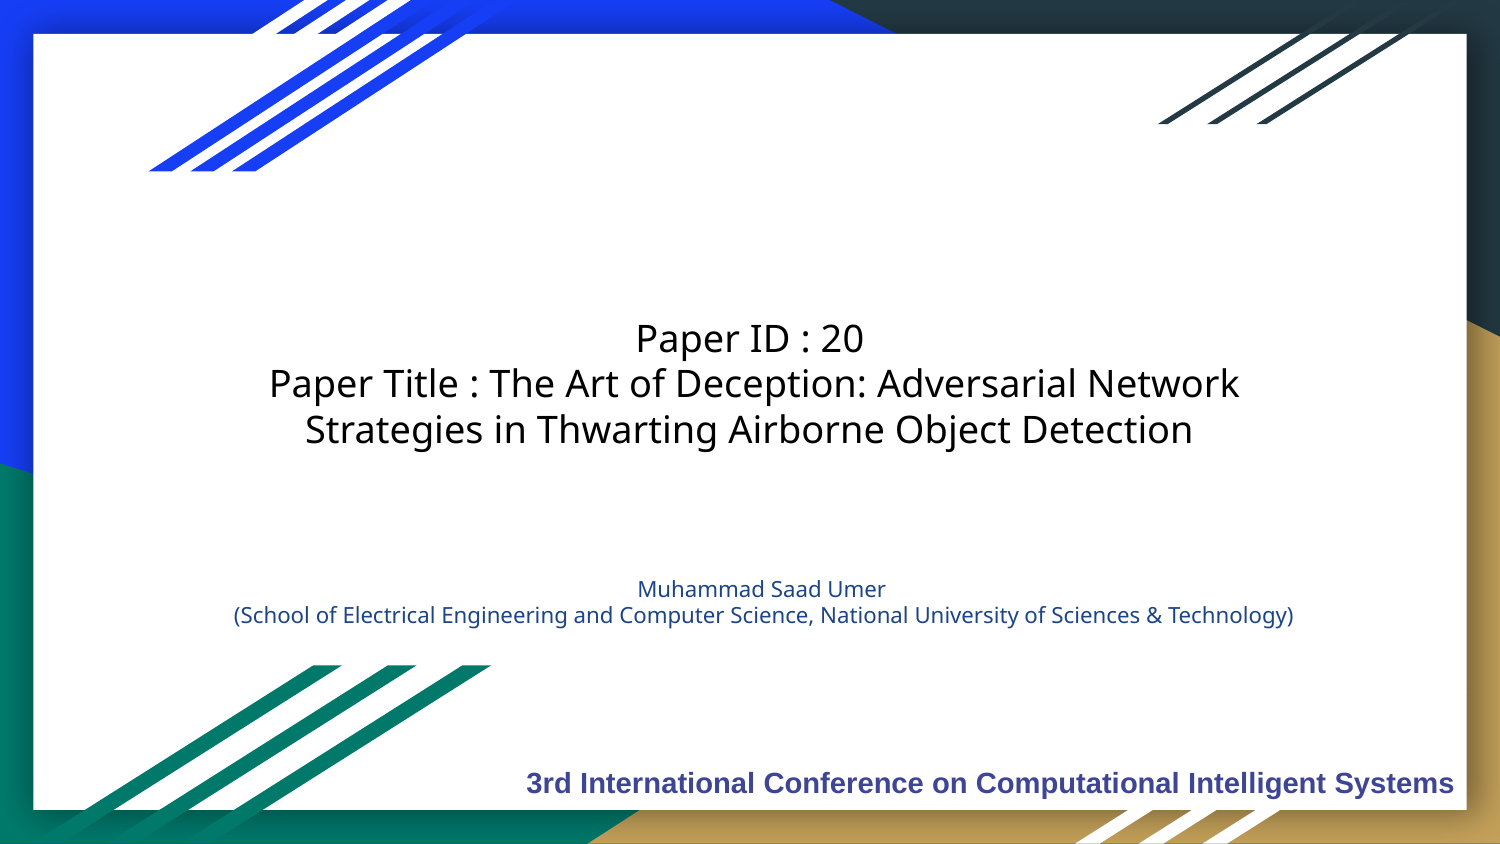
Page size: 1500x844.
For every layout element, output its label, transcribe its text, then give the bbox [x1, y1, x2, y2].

text_box 3rd International Conference on Computational Intelligent Systems [511, 756, 1471, 807]
title Paper ID : 20 Paper Title : The Art of Deception: Adversarial Network Strategies in Thwarting Airborne Object Detection [230, 283, 1270, 482]
subtitle Muhammad Saad Umer (School of Electrical Engineering and Computer Science, National University of Sciences & Technology) [196, 559, 1328, 667]
